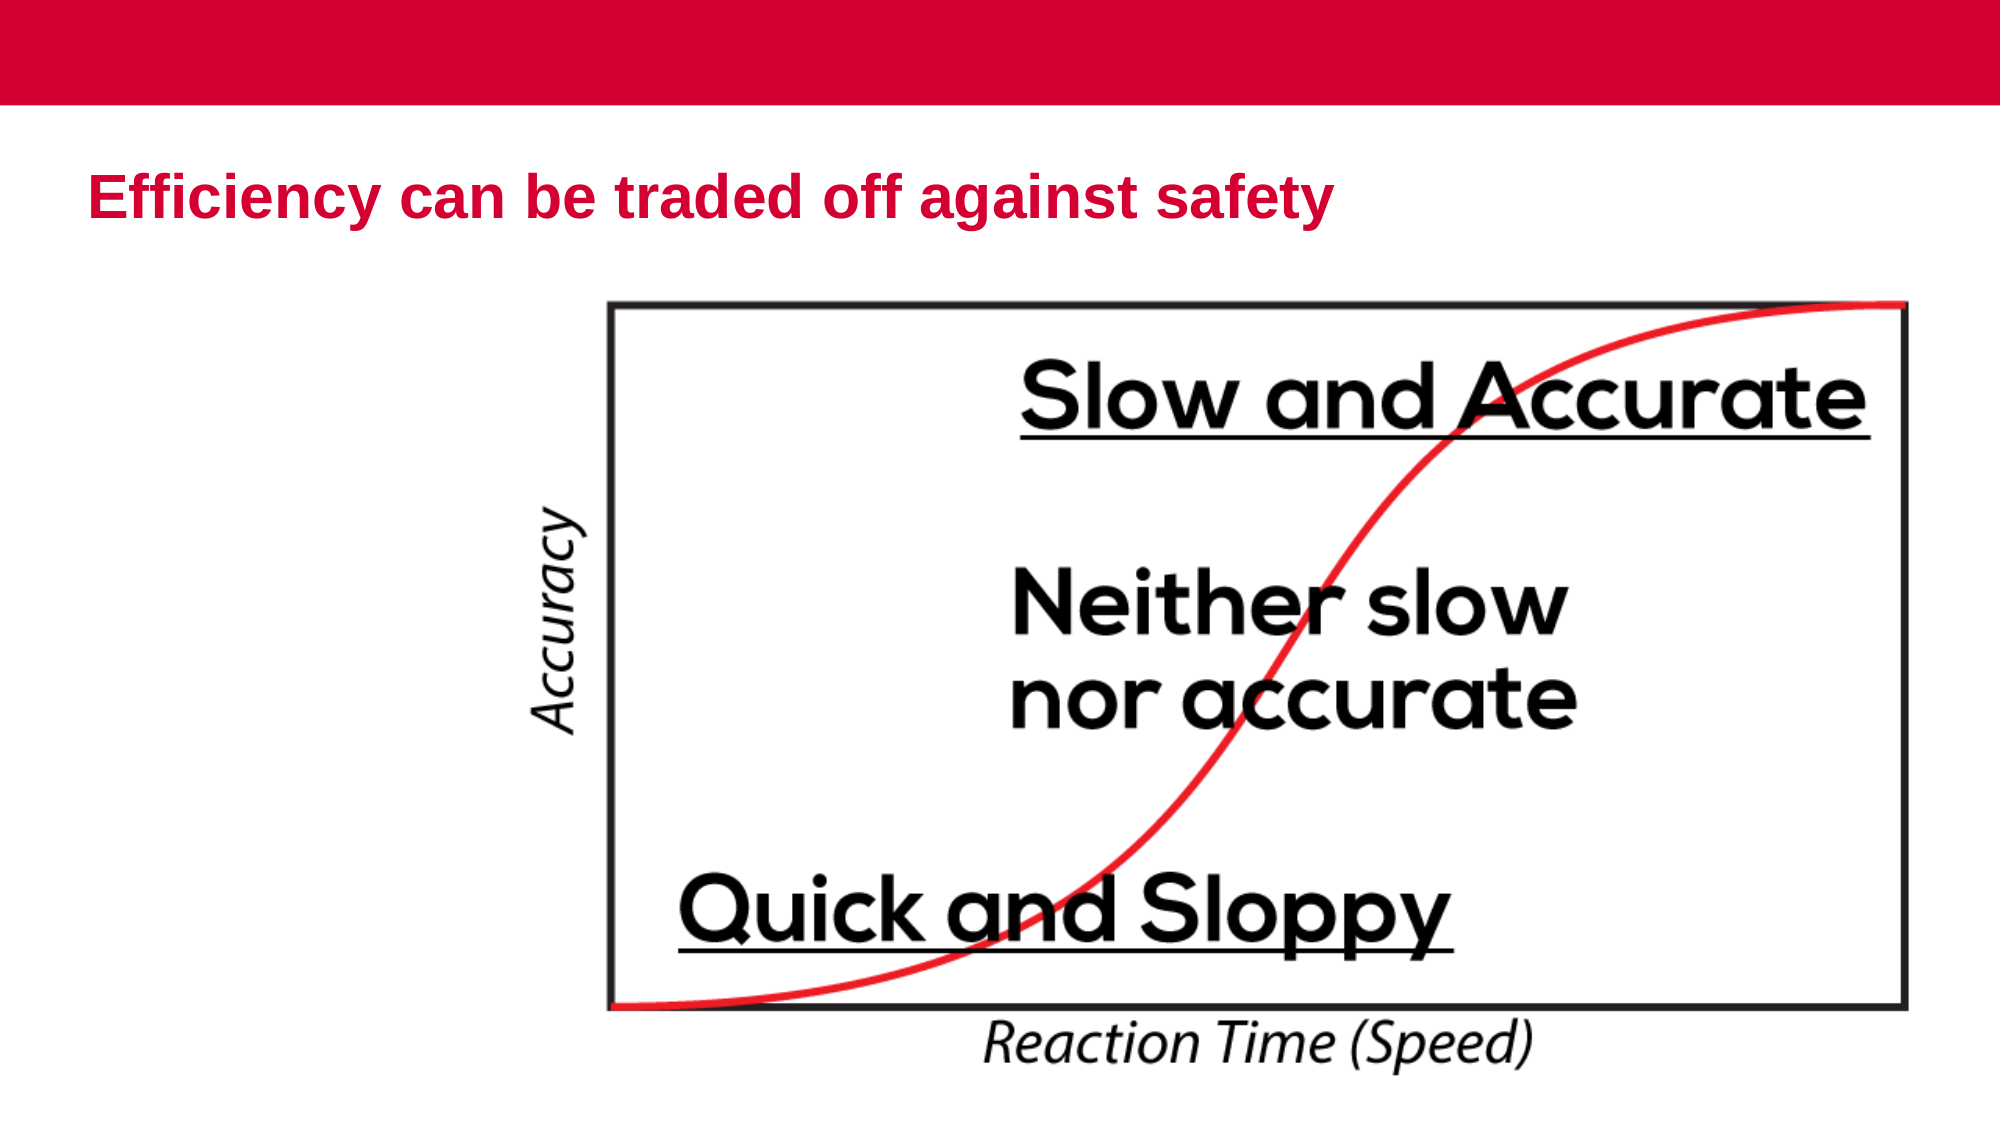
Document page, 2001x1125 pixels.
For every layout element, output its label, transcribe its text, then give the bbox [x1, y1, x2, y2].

title Efficiency can be traded off against safety [72, 148, 1930, 362]
picture [508, 243, 2000, 1088]
